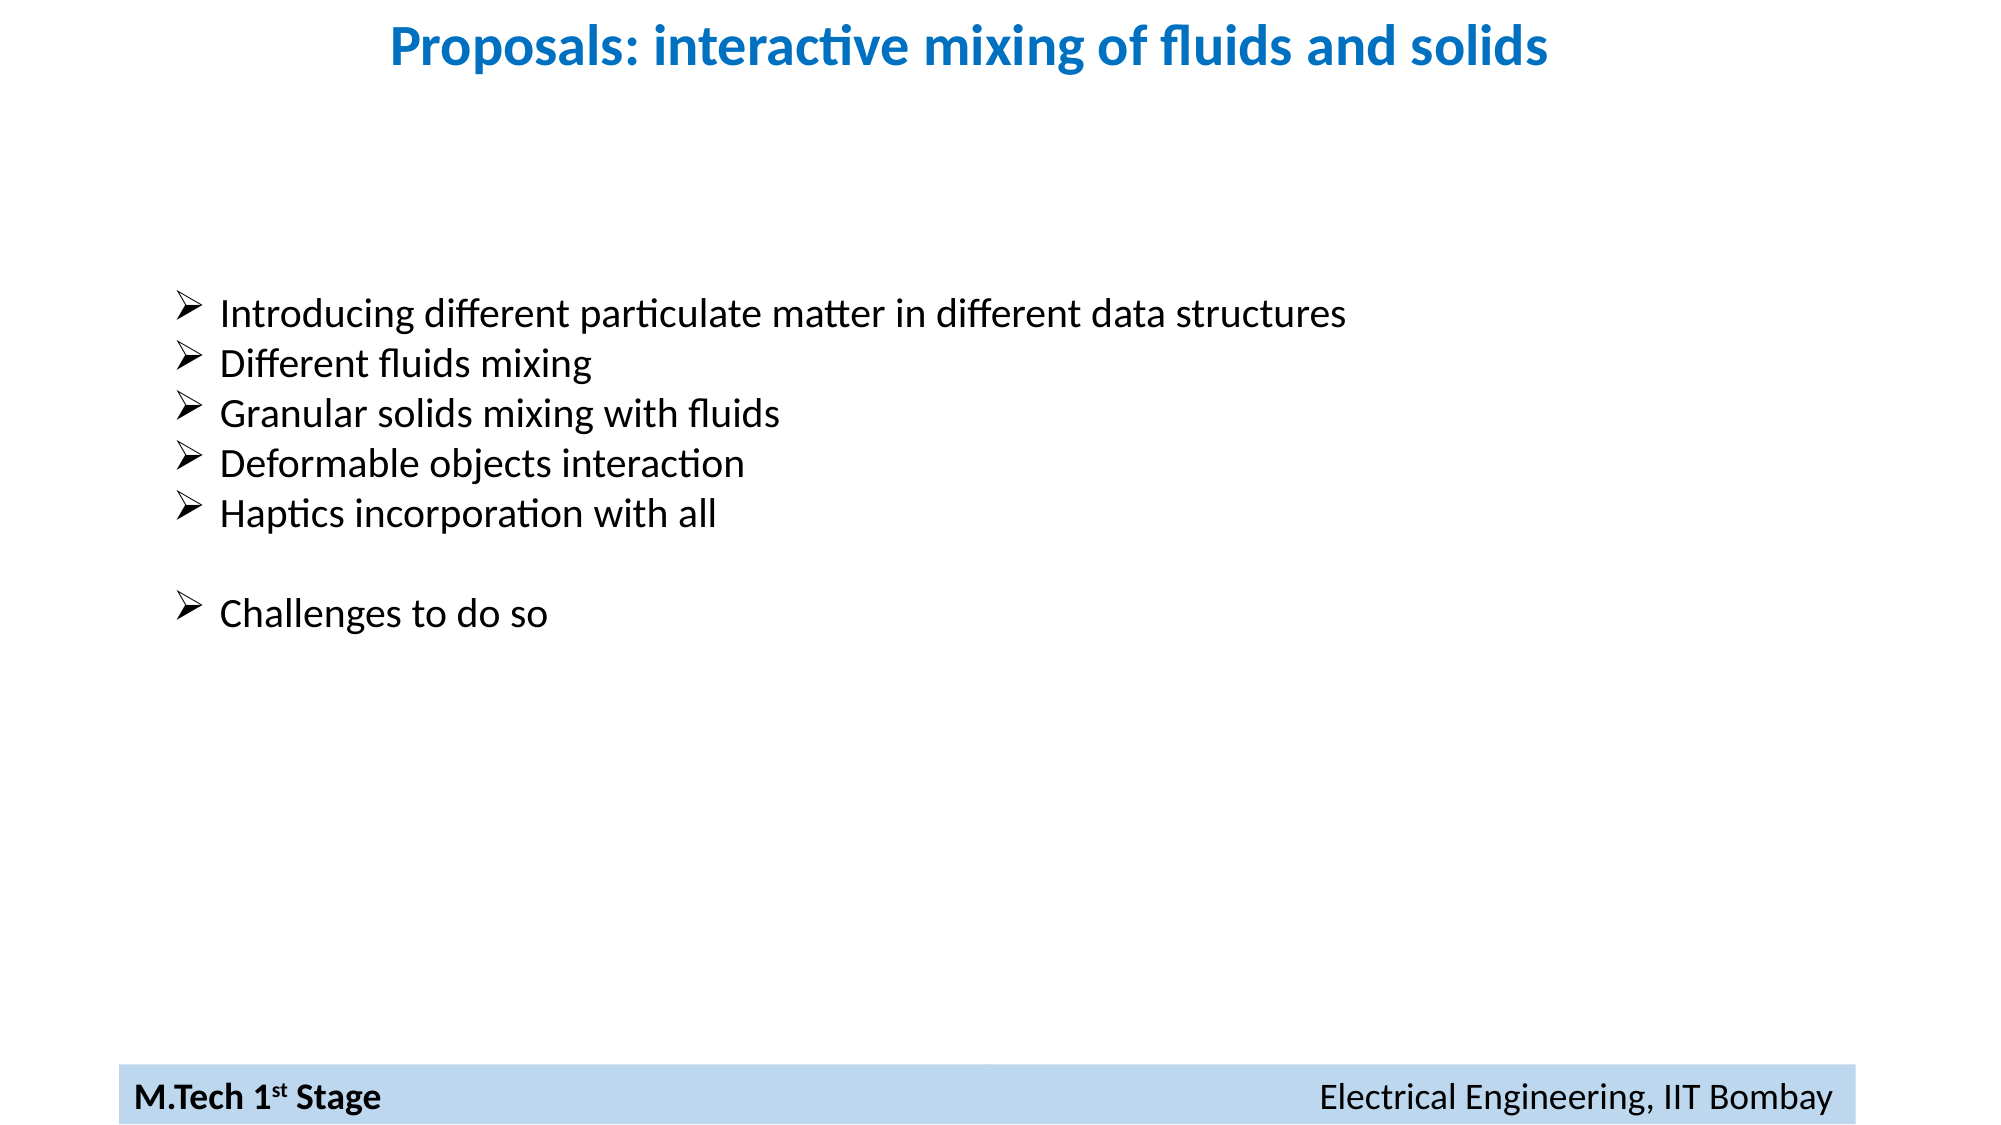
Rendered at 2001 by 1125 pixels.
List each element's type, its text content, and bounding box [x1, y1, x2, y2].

text_box M.Tech 1st Stage Electrical Engineering, IIT Bombay [119, 1064, 1856, 1125]
slide_number 24 [1412, 1042, 1863, 1103]
footer M. Tech I-Stage [662, 1042, 1338, 1103]
text_box Proposals: interactive mixing of fluids and solids [375, 0, 1600, 85]
text_box Introducing different particulate matter in different data structures Different fluids mixing Granular solids mixing with fluids Deformable objects interaction Haptics incorporation with all Challenges to do so [83, 277, 1928, 643]
